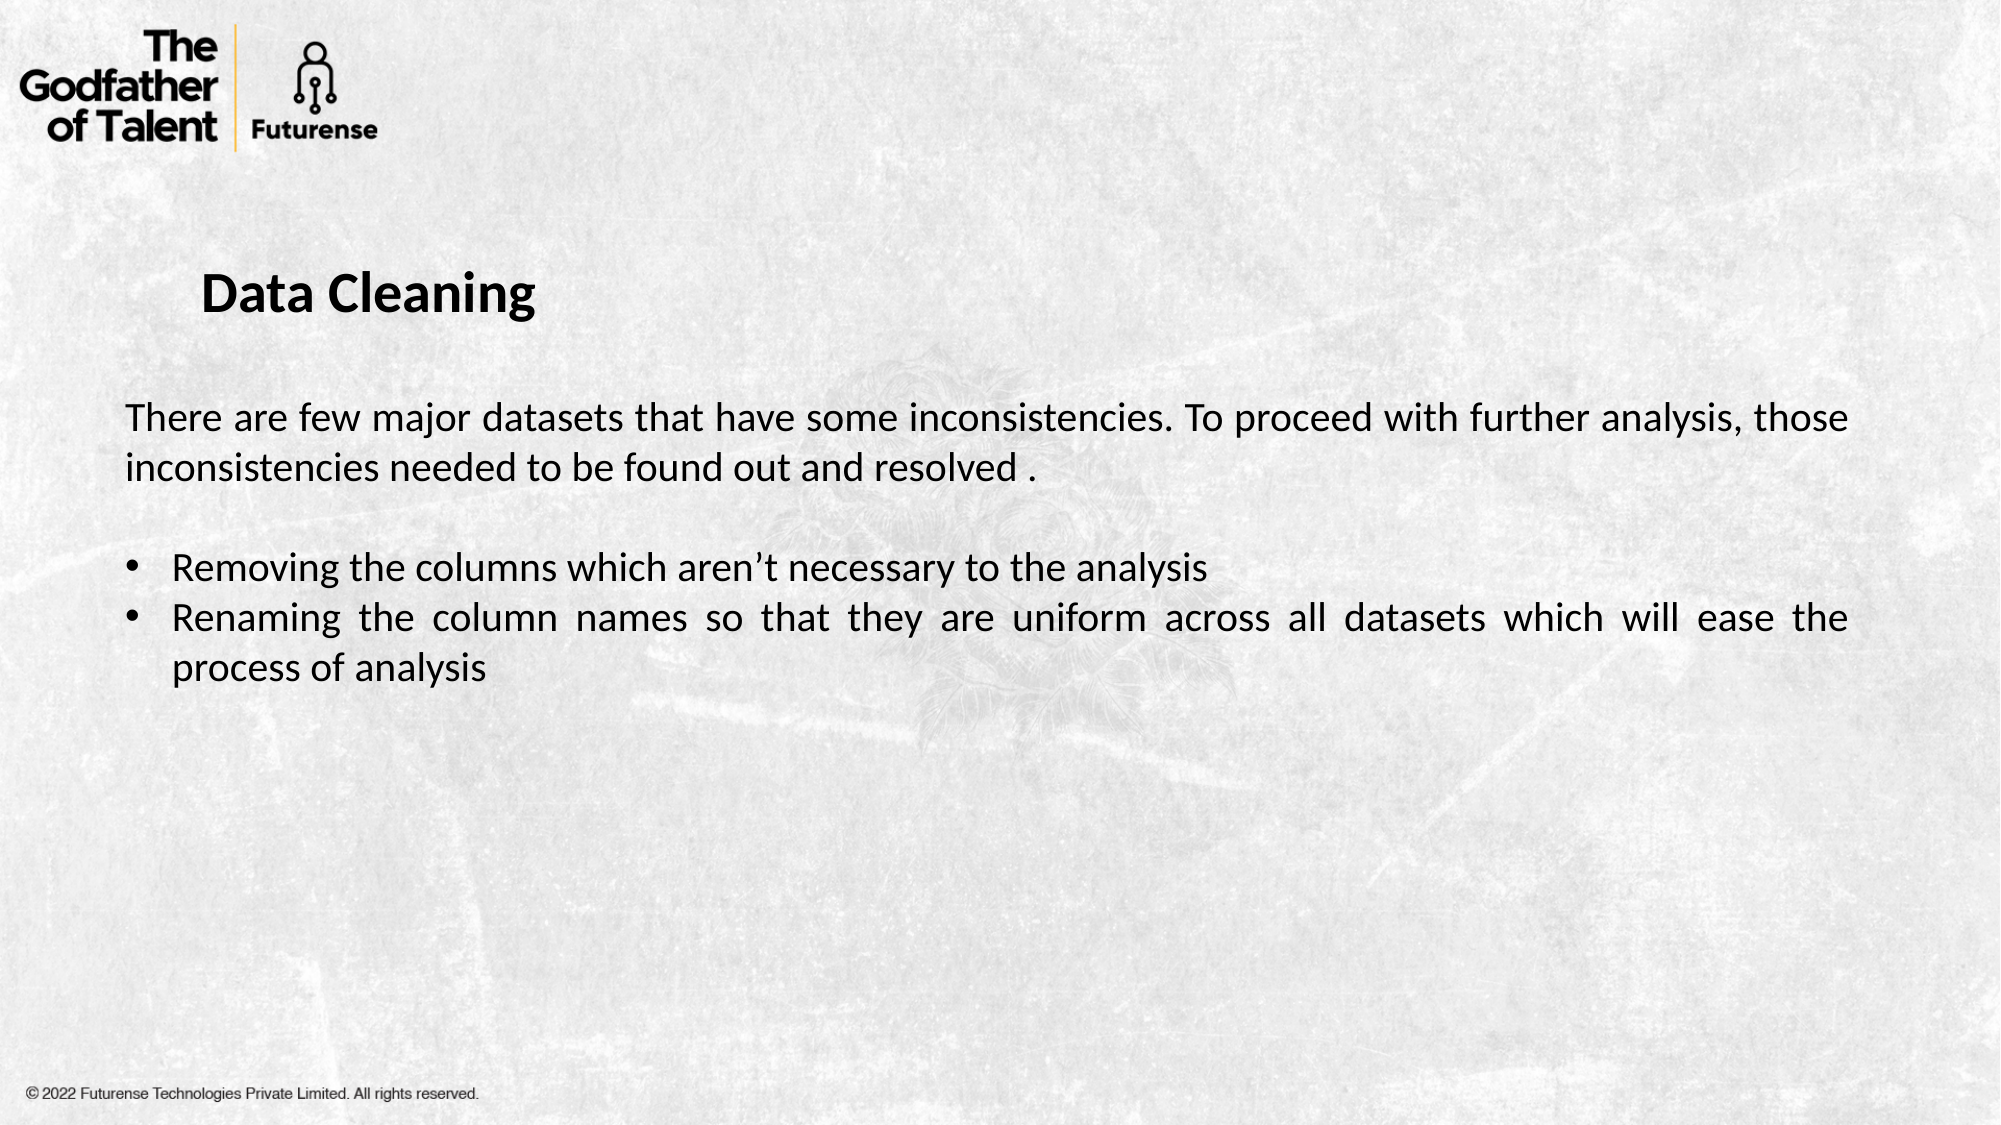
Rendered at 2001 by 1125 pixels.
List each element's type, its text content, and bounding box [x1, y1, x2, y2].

text_box Data Cleaning [187, 247, 979, 332]
picture [0, 0, 2001, 1125]
text_box There are few major datasets that have some inconsistencies. To proceed with further analysis, those inconsistencies needed to be found out and resolved . Removing the columns which aren’t necessary to the analysis Renaming the column names so that they are uniform across all datasets which will ease the process of analysis [110, 382, 1865, 698]
